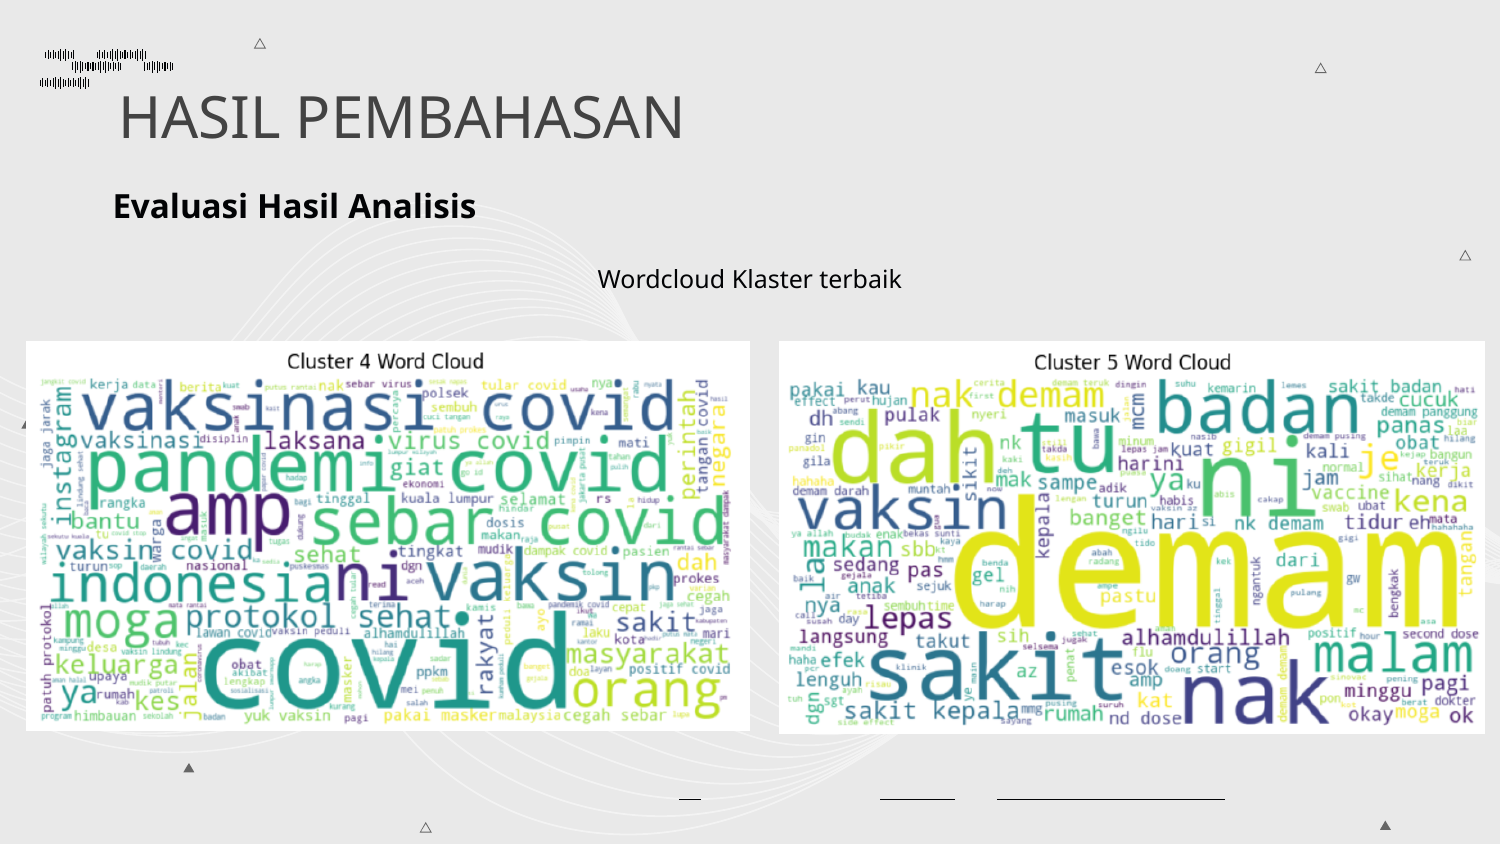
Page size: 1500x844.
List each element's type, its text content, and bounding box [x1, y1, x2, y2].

picture [779, 341, 1485, 734]
text_box Wordcloud Klaster terbaik [530, 215, 970, 342]
text_box Evaluasi Hasil Analisis [112, 158, 818, 253]
title HASIL PEMBAHASAN [118, 68, 1382, 163]
picture [26, 341, 751, 731]
